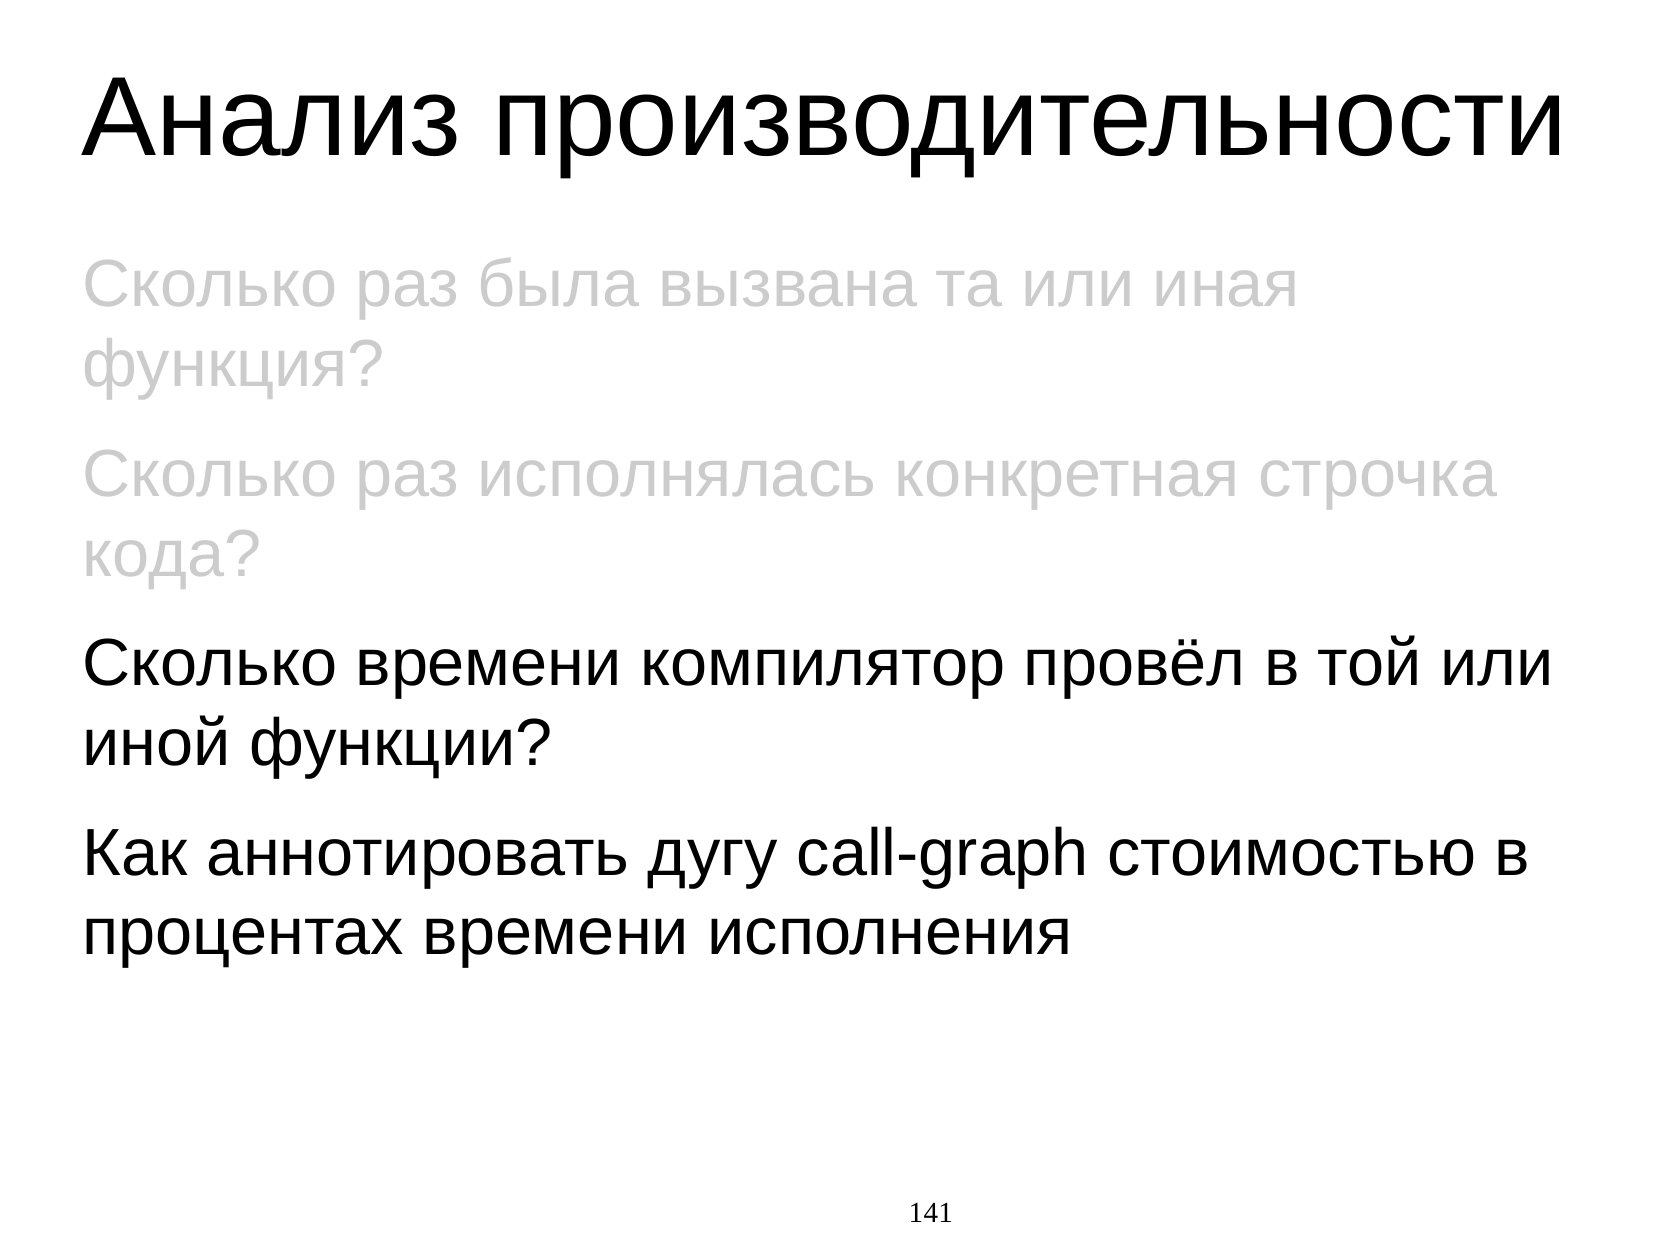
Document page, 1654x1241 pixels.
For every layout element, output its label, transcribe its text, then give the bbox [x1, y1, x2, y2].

list Сколько раз была вызвана та или иная функция? Сколько раз исполнялась конкретная строчка кода? Сколько времени компилятор провёл в той или иной функции? Как аннотировать дугу call-graph стоимостью в процентах времени исполнения [82, 240, 1571, 1185]
title Анализ производительности [81, 6, 1570, 214]
slide_number 141 [567, 1193, 953, 1241]
